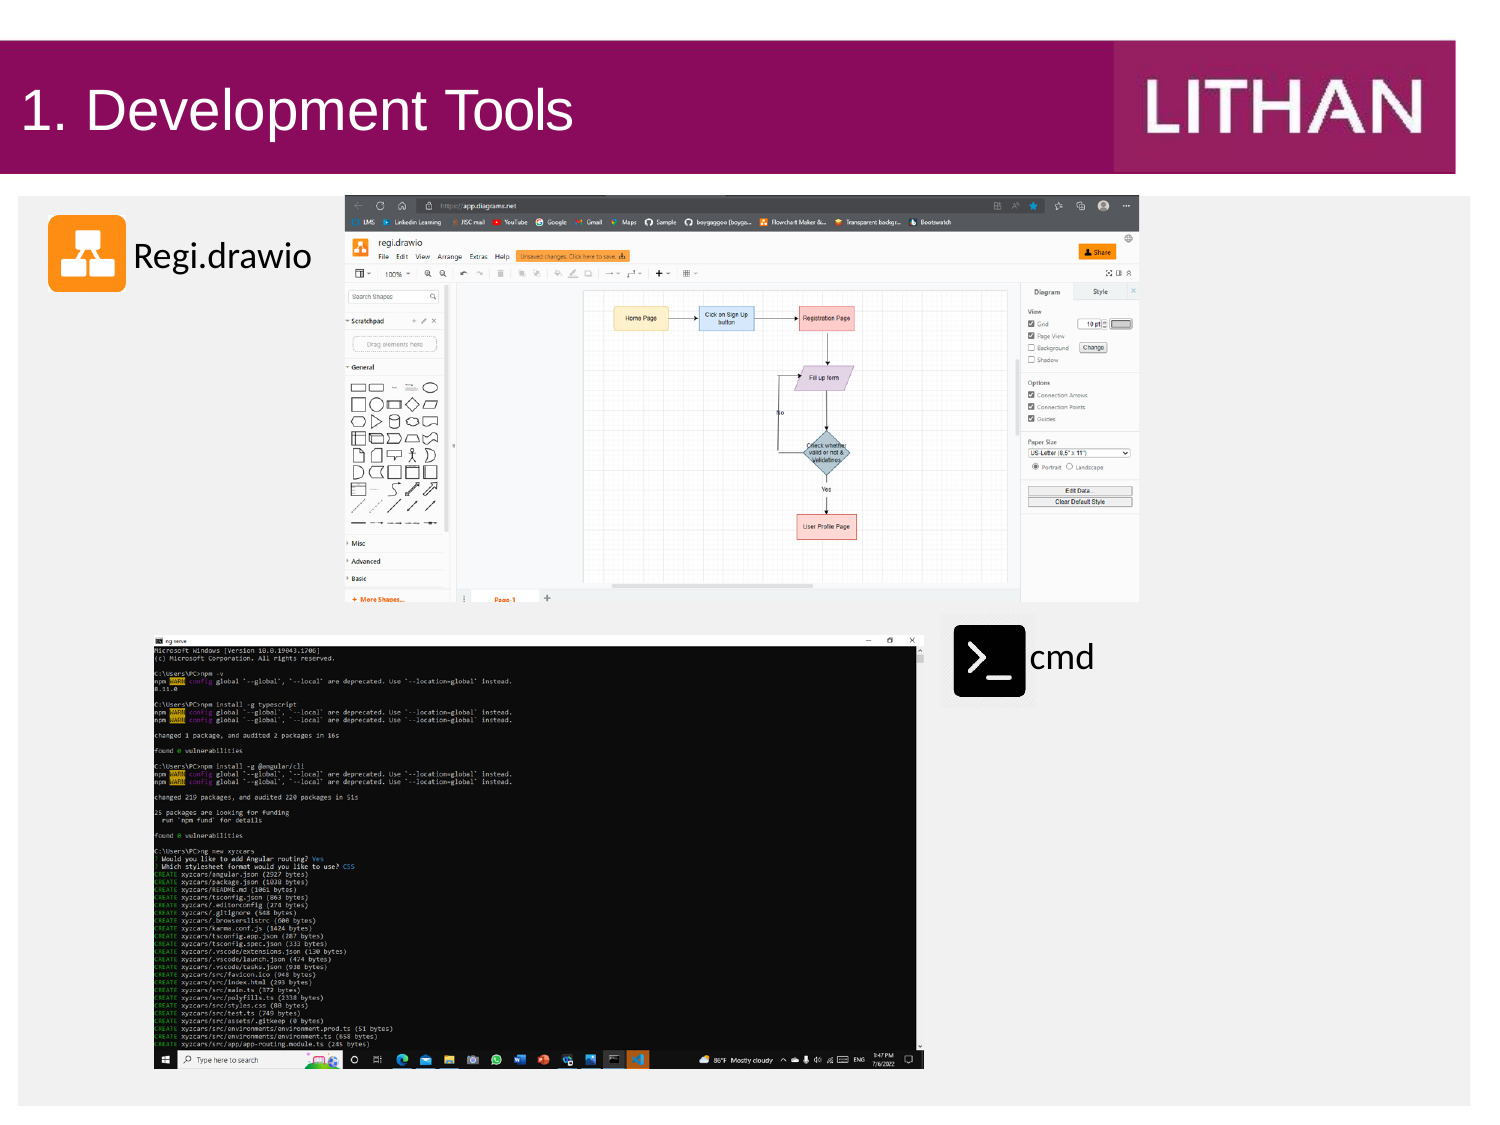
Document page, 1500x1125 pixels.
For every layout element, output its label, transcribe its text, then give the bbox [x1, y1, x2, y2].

text_box Regi.drawio [130, 223, 339, 284]
text_box cmd [1041, 624, 1380, 685]
picture [154, 634, 925, 1069]
picture [344, 194, 1140, 602]
text_box [17, 196, 1471, 1106]
title 1. Development Tools [18, 70, 584, 196]
picture [0, 37, 1456, 178]
picture [939, 612, 1036, 709]
picture [48, 215, 126, 293]
